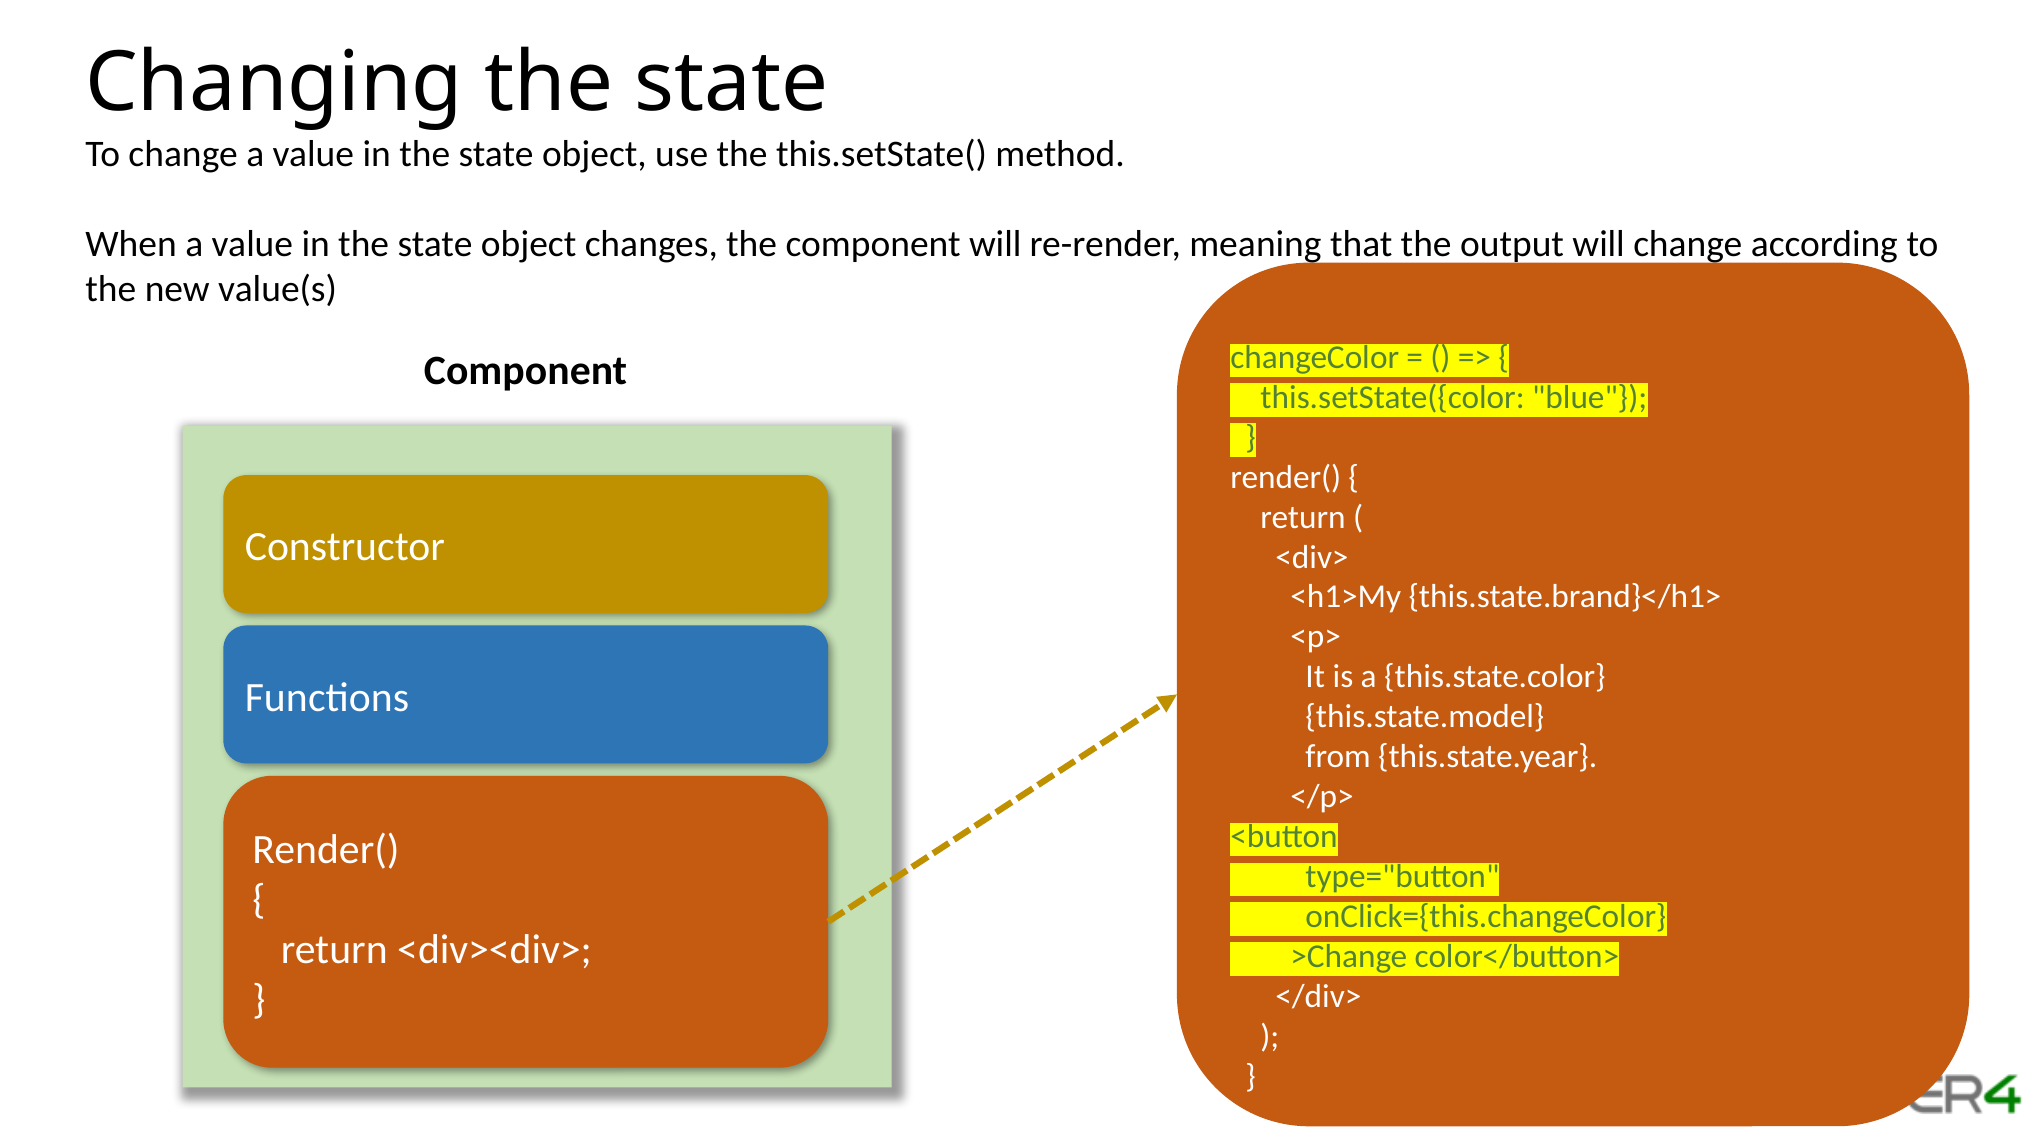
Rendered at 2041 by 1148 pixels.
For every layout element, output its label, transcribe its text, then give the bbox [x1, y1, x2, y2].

picture [1887, 1073, 2026, 1119]
text_box Render() { return <div><div>; } [222, 774, 830, 1069]
text_box Component [409, 335, 643, 400]
text_box changeColor = () => { this.setState({color: "blue"}); } render() { return ( <div> <h1>My {this.state.brand}</h1> <p> It is a {this.state.color} {this.state.model} from {this.state.year}. </p> <button type="button" onClick={this.changeColor} >Change color</button> </div> ); } [1175, 317, 1971, 1128]
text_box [828, 694, 1177, 922]
text_box Changing the state [70, 30, 1970, 121]
text_box Constructor [222, 474, 830, 615]
text_box [182, 425, 893, 1088]
text_box To change a value in the state object, use the this.setState() method. When a value in the state object changes, the component will re-render, meaning that the output will change according to the new value(s) [70, 121, 1983, 317]
text_box Functions [222, 624, 830, 765]
